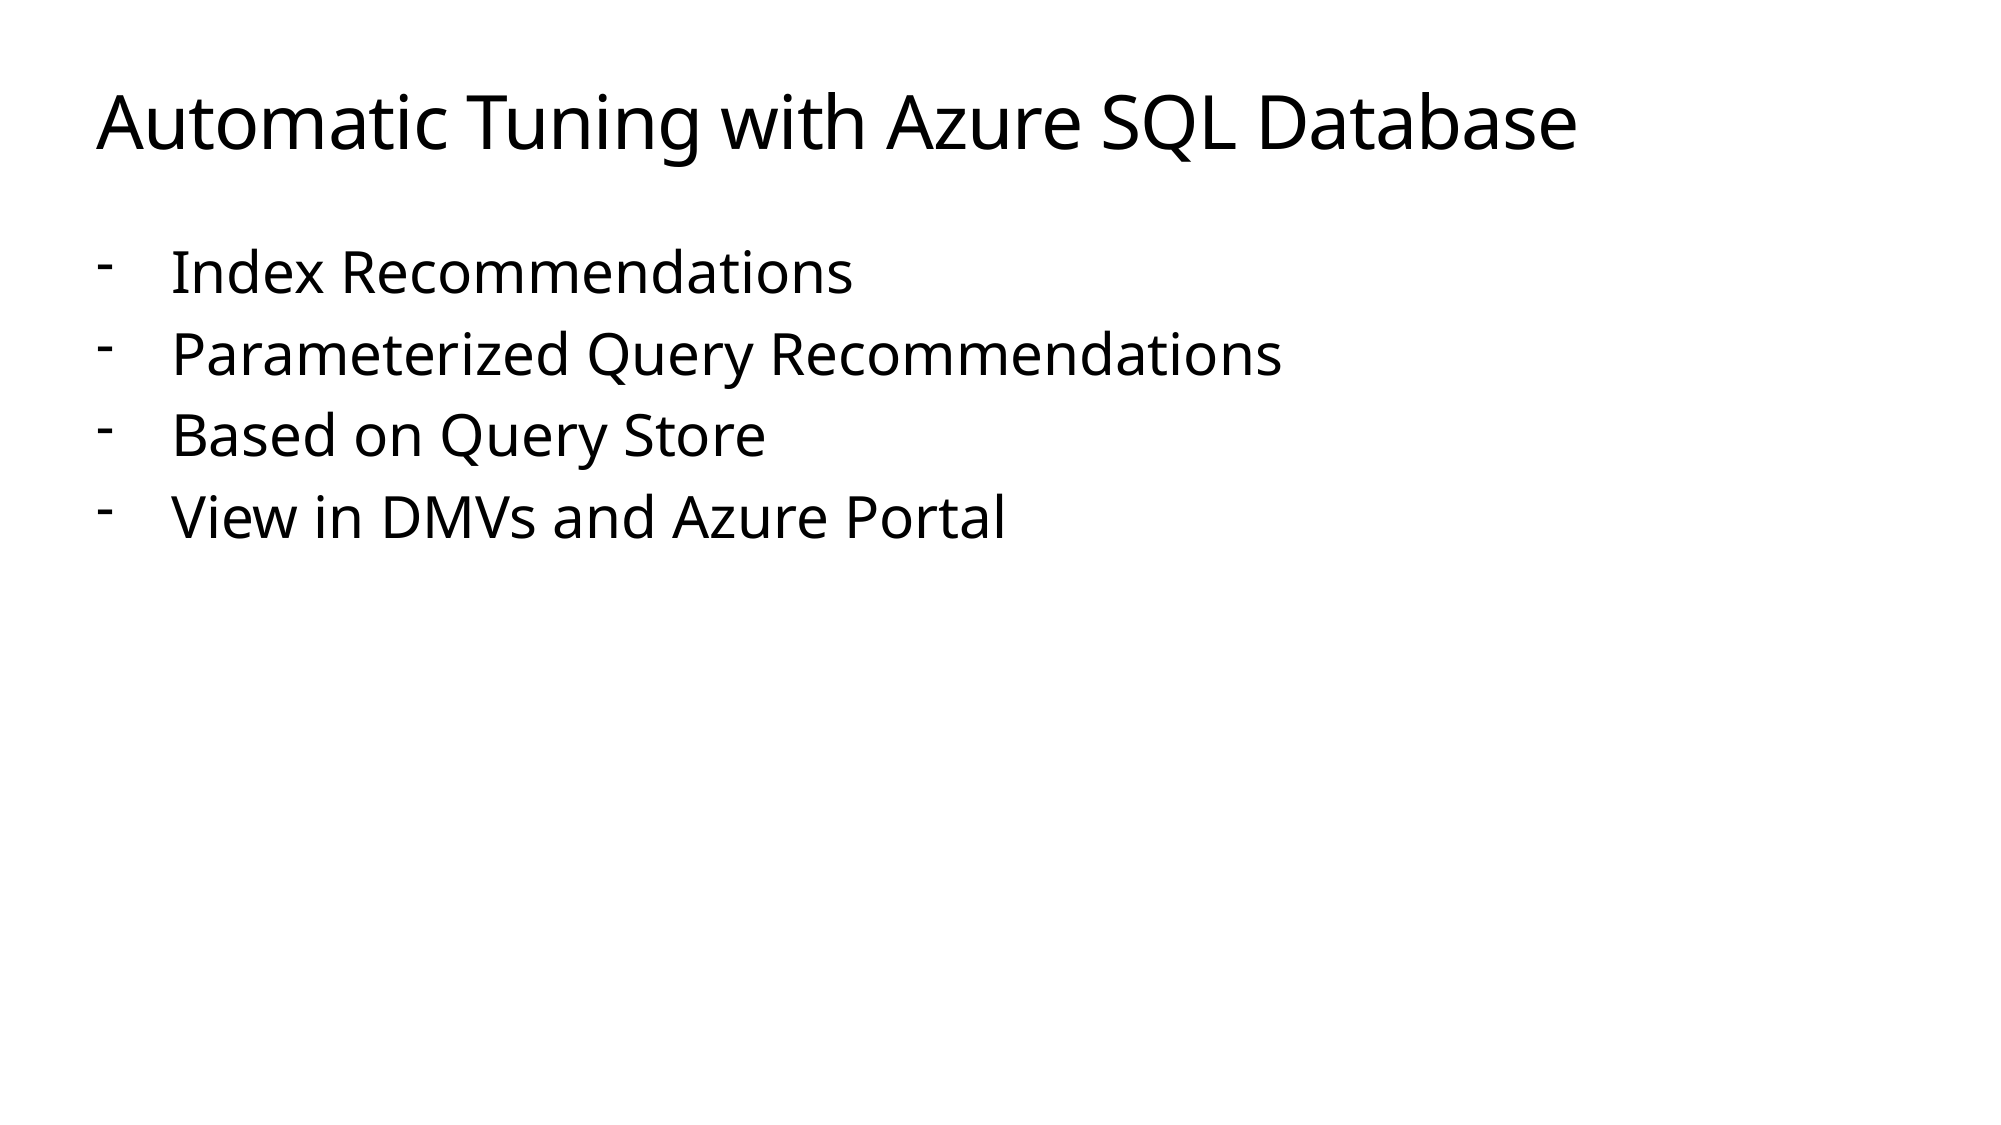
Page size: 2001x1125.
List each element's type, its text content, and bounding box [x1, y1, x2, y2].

list Index Recommendations Parameterized Query Recommendations Based on Query Store View in DMVs and Azure Portal [96, 235, 1904, 561]
title Automatic Tuning with Azure SQL Database [96, 75, 1904, 166]
